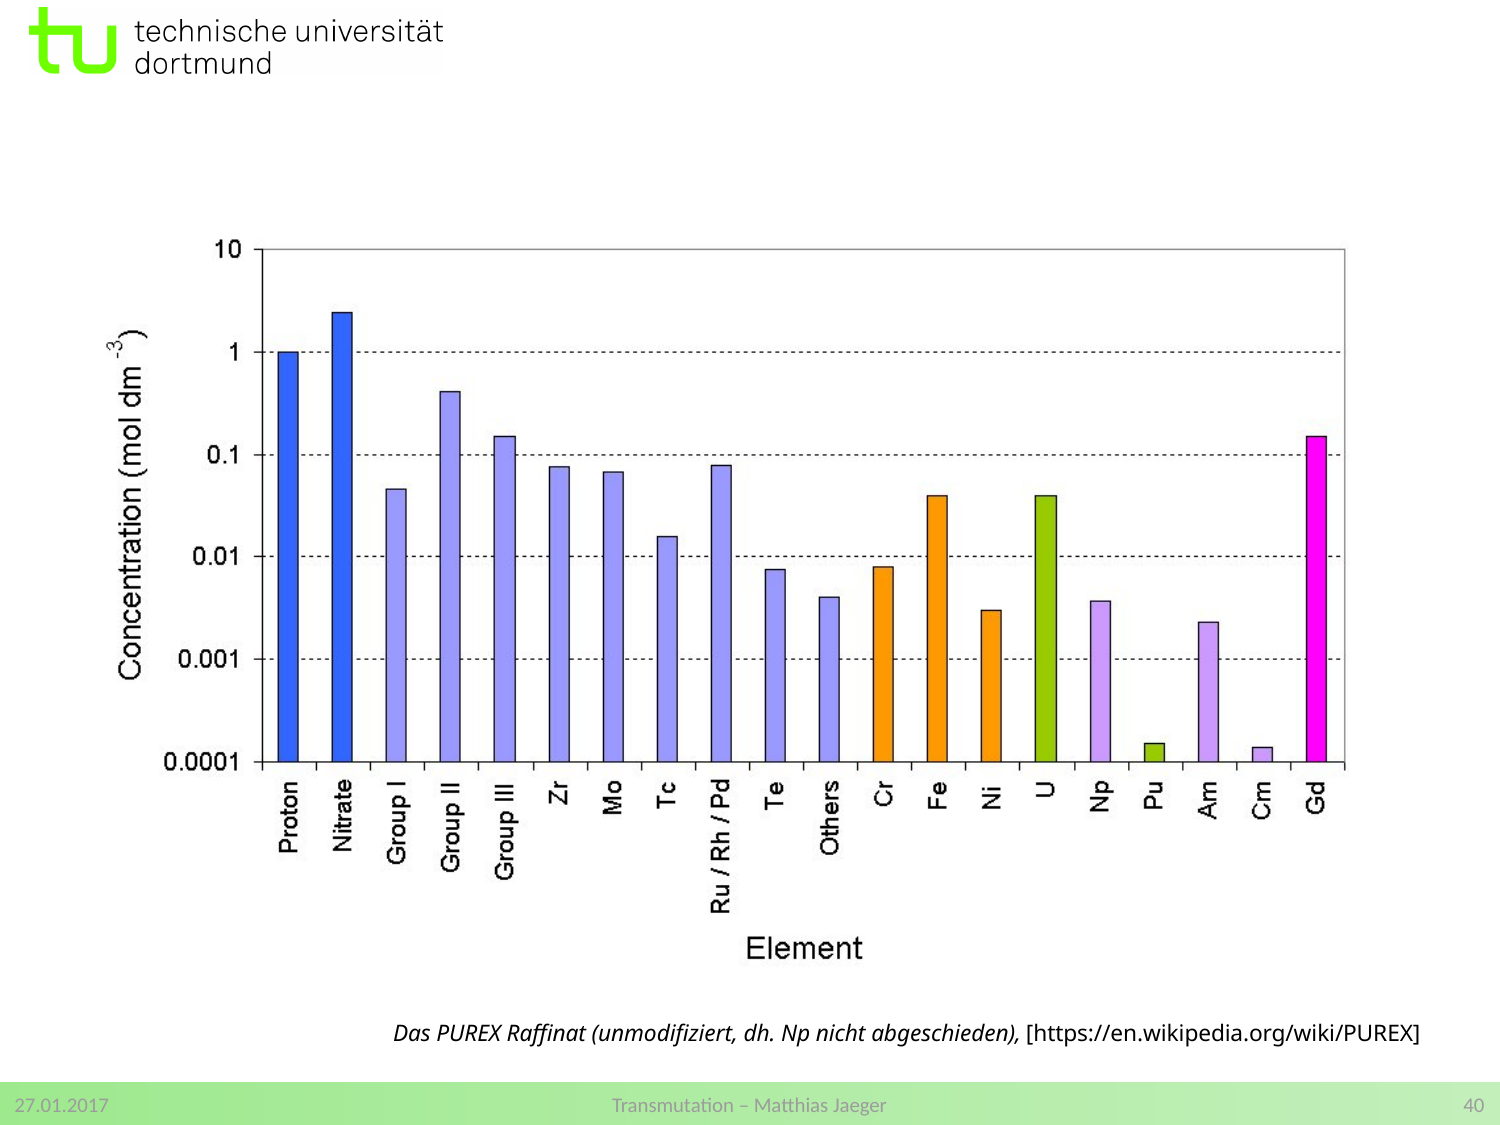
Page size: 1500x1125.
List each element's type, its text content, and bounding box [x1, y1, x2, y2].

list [74, 207, 1364, 996]
footer Transmutation – Matthias Jaeger [511, 1074, 987, 1125]
slide_number 40 [1149, 1074, 1500, 1125]
picture [29, 7, 443, 74]
list Das PUREX Raffinat (unmodifiziert, dh. Np nicht abgeschieden), [https://en.wikipedia.org/wiki/PUREX] [312, 1011, 1436, 1071]
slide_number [0, 1074, 350, 1125]
